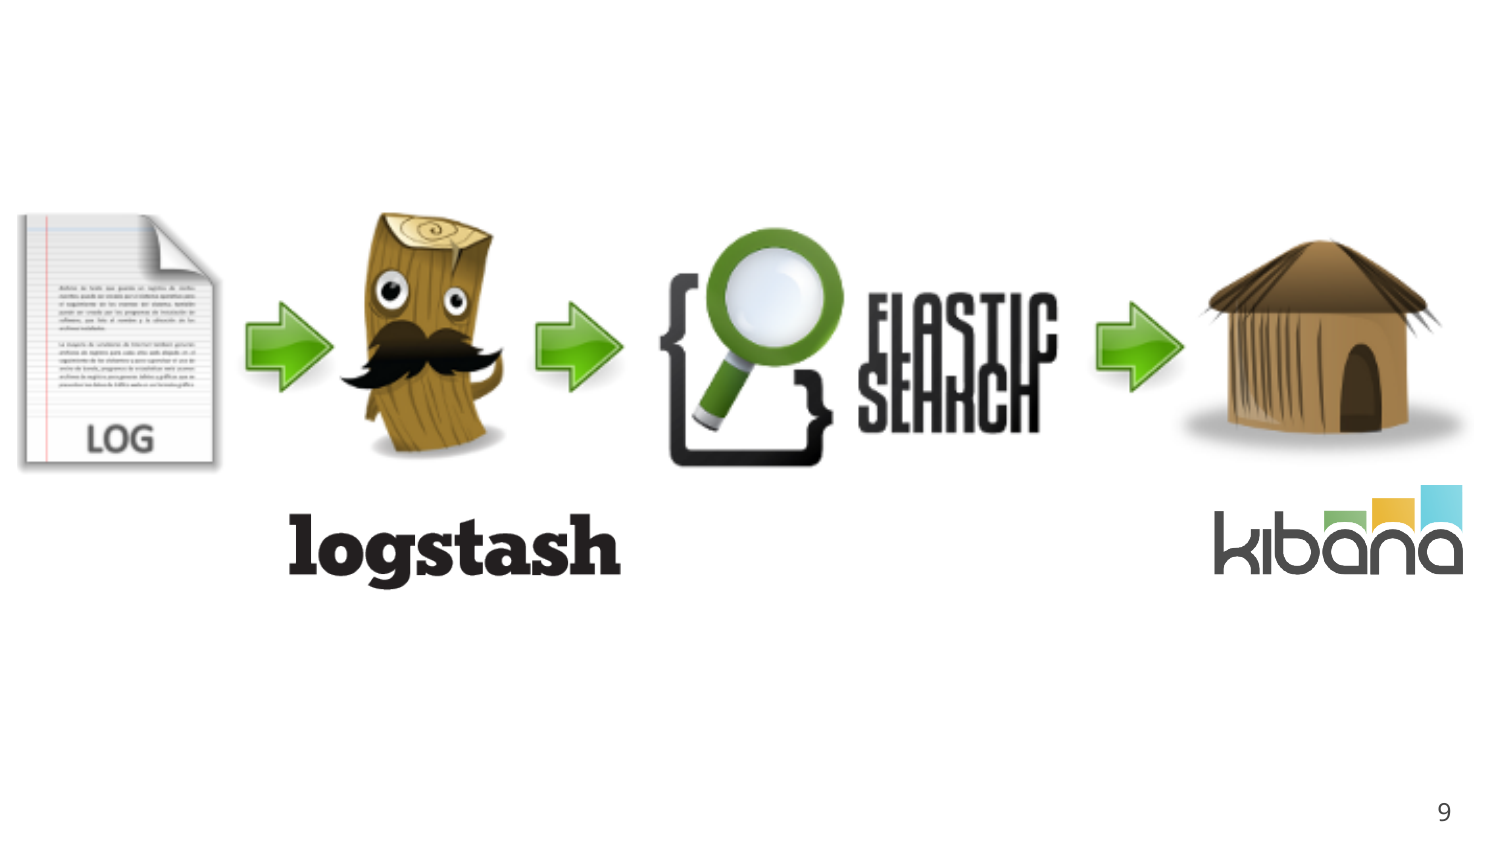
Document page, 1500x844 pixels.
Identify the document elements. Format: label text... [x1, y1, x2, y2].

picture [17, 161, 1474, 601]
slide_number 8 [1345, 796, 1467, 831]
